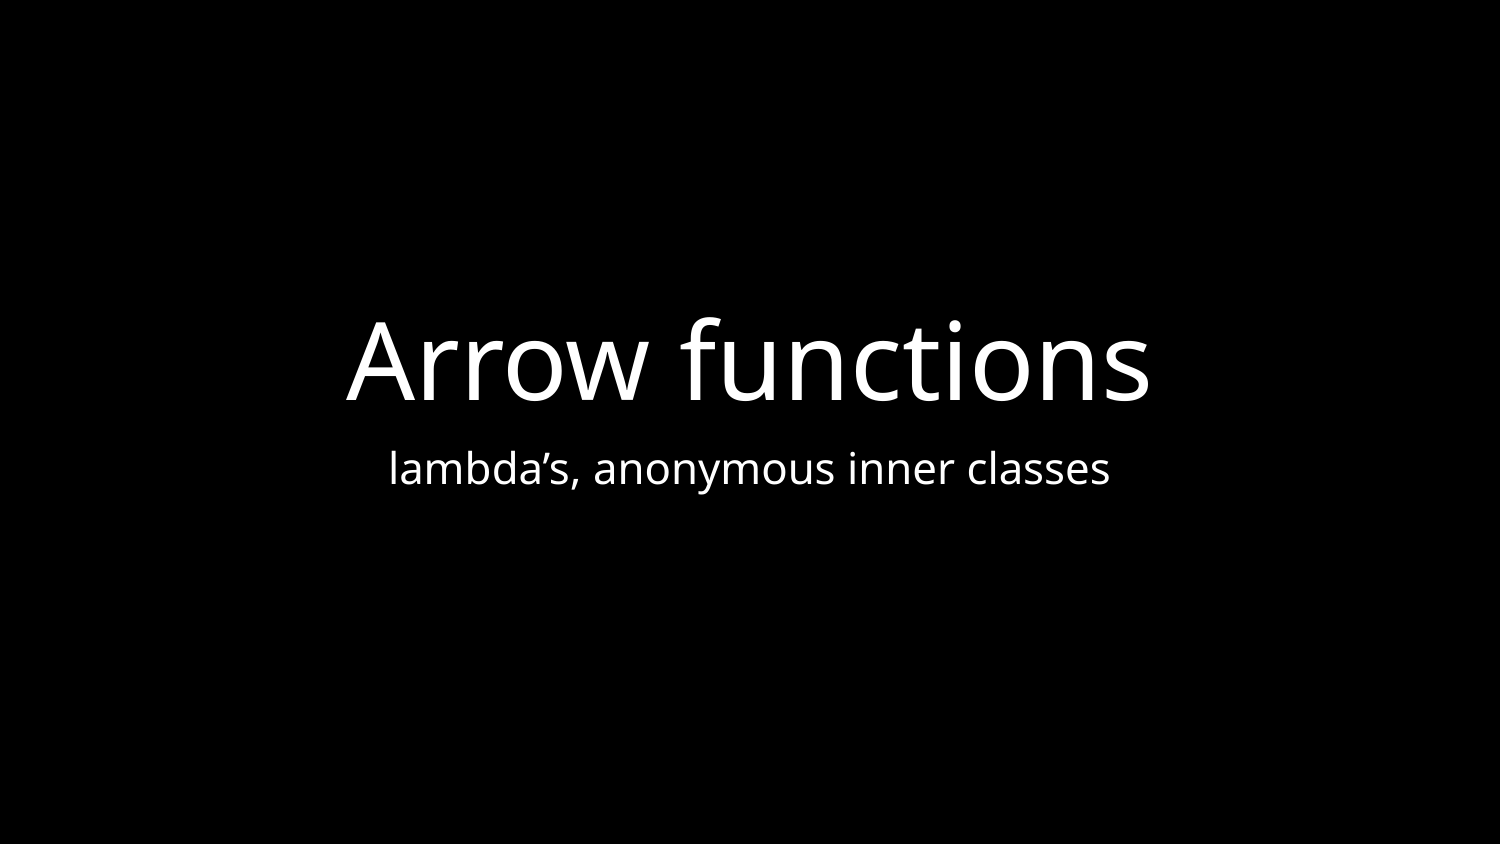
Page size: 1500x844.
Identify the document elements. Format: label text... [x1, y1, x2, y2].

subtitle lambda’s, anonymous inner classes [146, 435, 1354, 533]
title Arrow functions [146, 141, 1354, 428]
